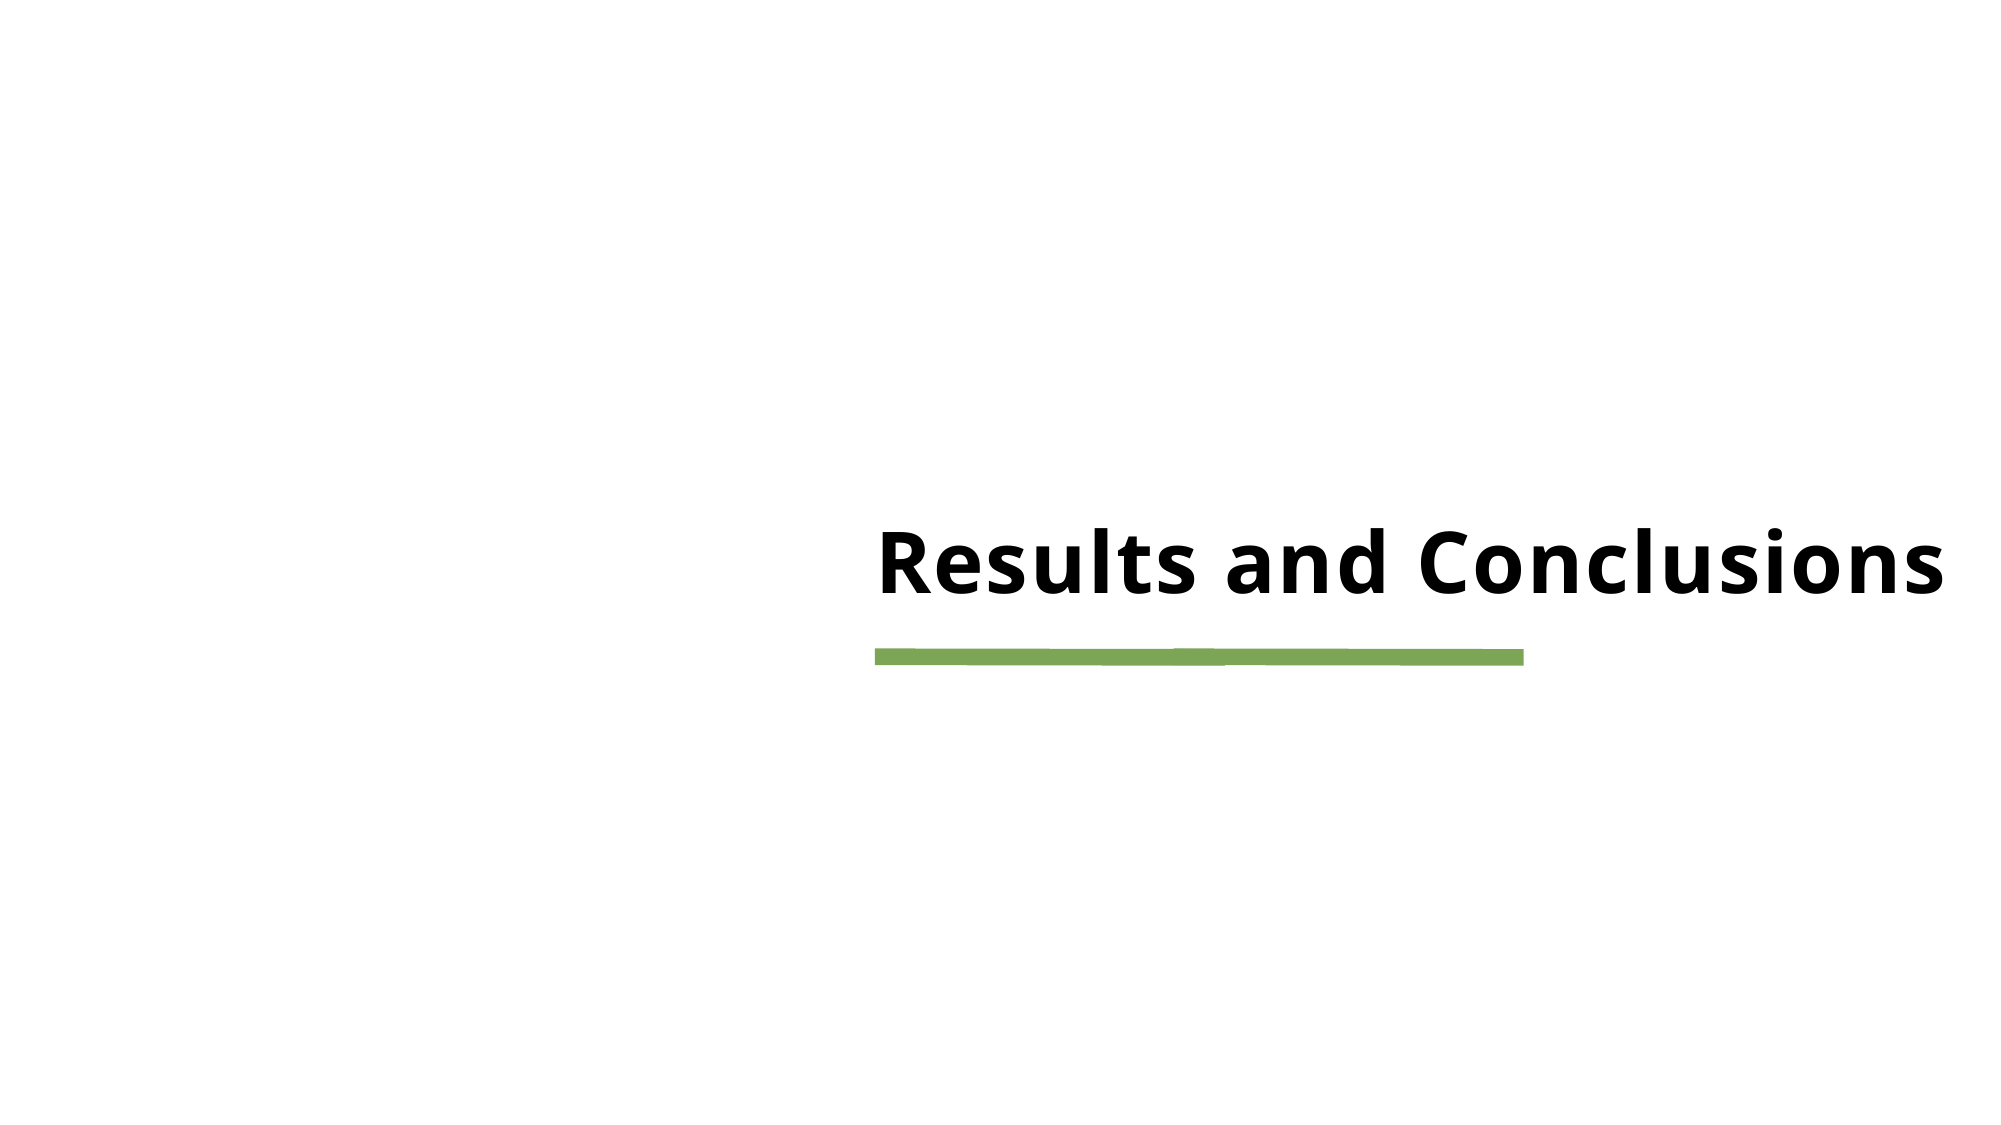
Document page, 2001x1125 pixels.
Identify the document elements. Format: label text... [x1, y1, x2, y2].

title Results and Conclusions [875, 520, 1991, 613]
